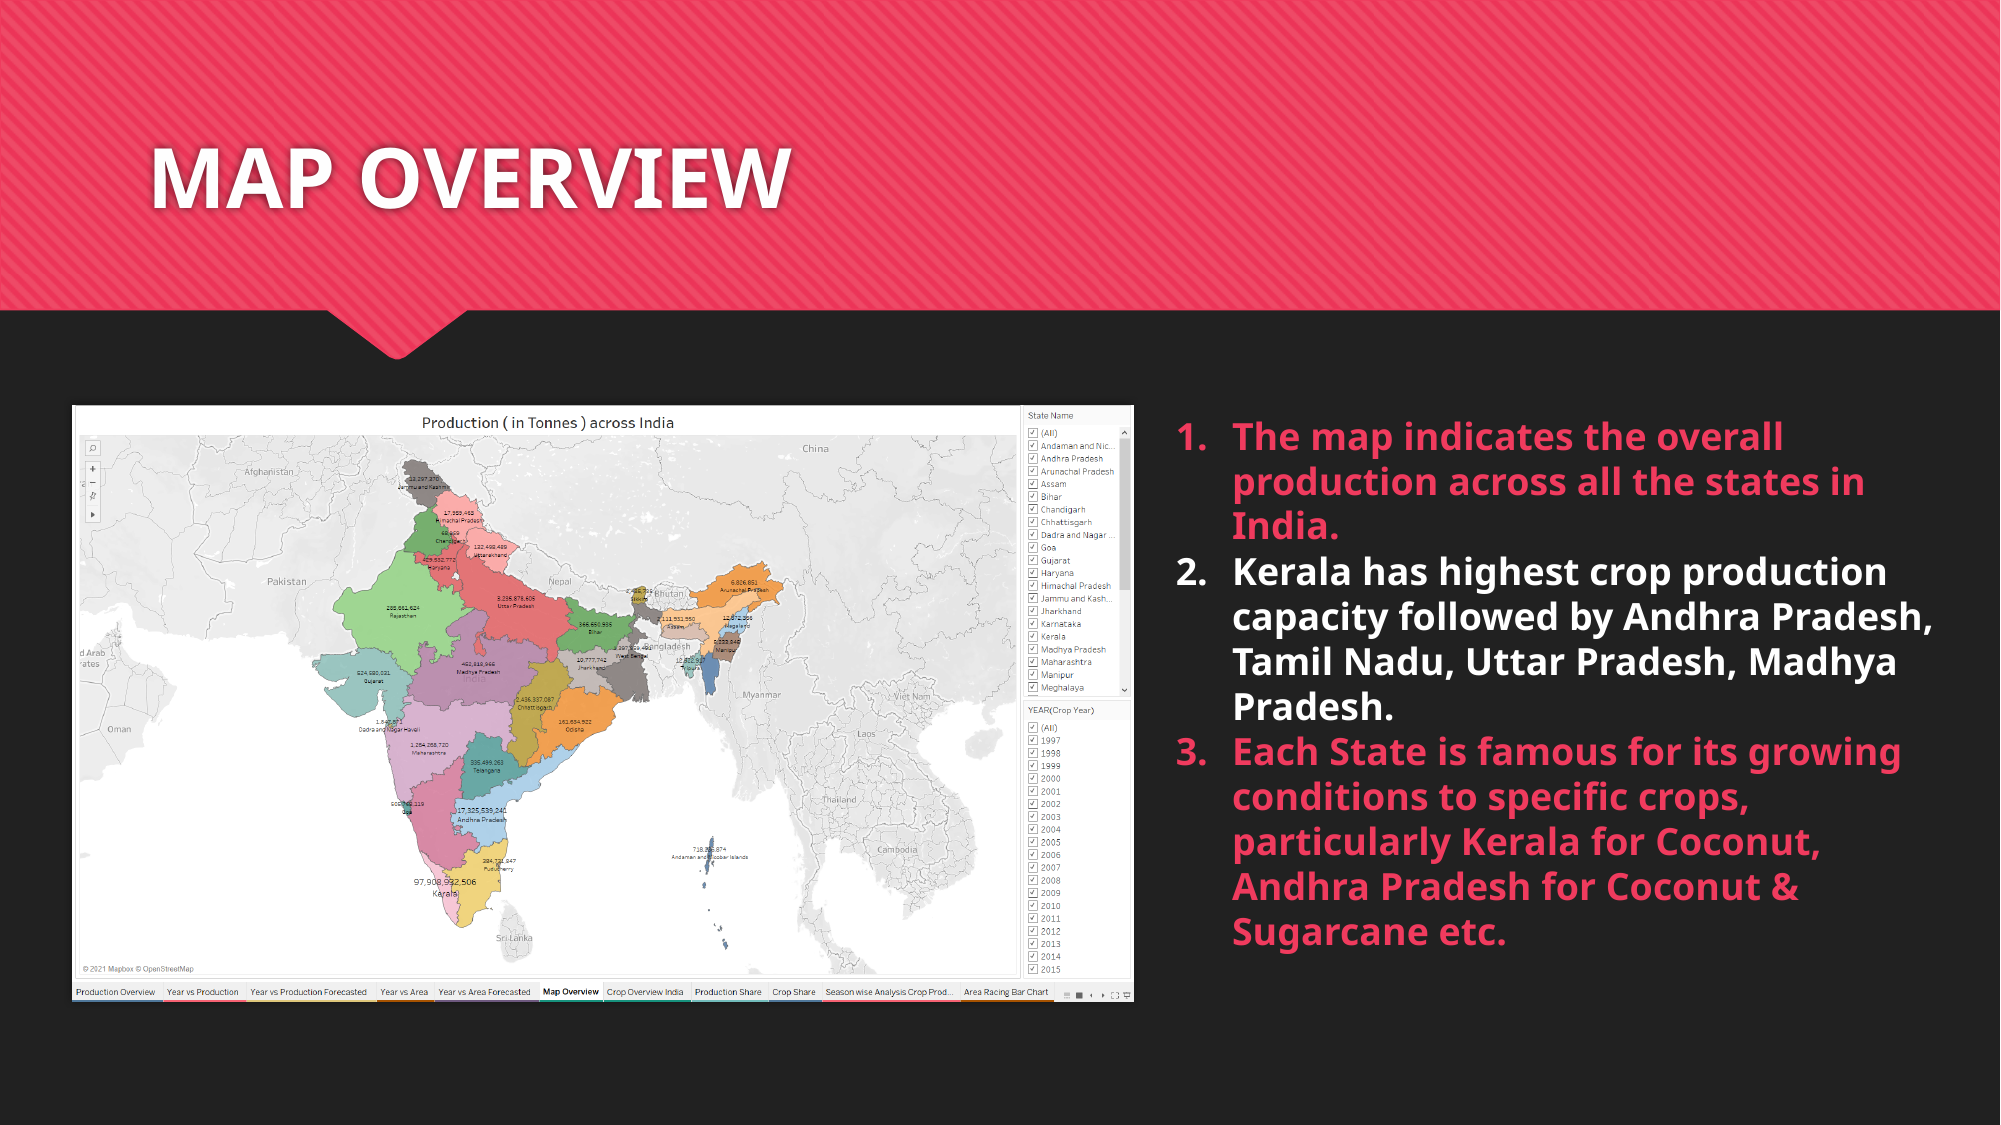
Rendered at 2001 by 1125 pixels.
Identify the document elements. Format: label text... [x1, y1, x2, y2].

text_box The map indicates the overall production across all the states in India. Kerala has highest crop production capacity followed by Andhra Pradesh, Tamil Nadu, Uttar Pradesh, Madhya Pradesh. Each State is famous for its growing conditions to specific crops, particularly Kerala for Coconut, Andhra Pradesh for Coconut & Sugarcane etc. [1161, 405, 1952, 960]
title MAP OVERVIEW [132, 73, 1868, 233]
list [72, 404, 1134, 1002]
